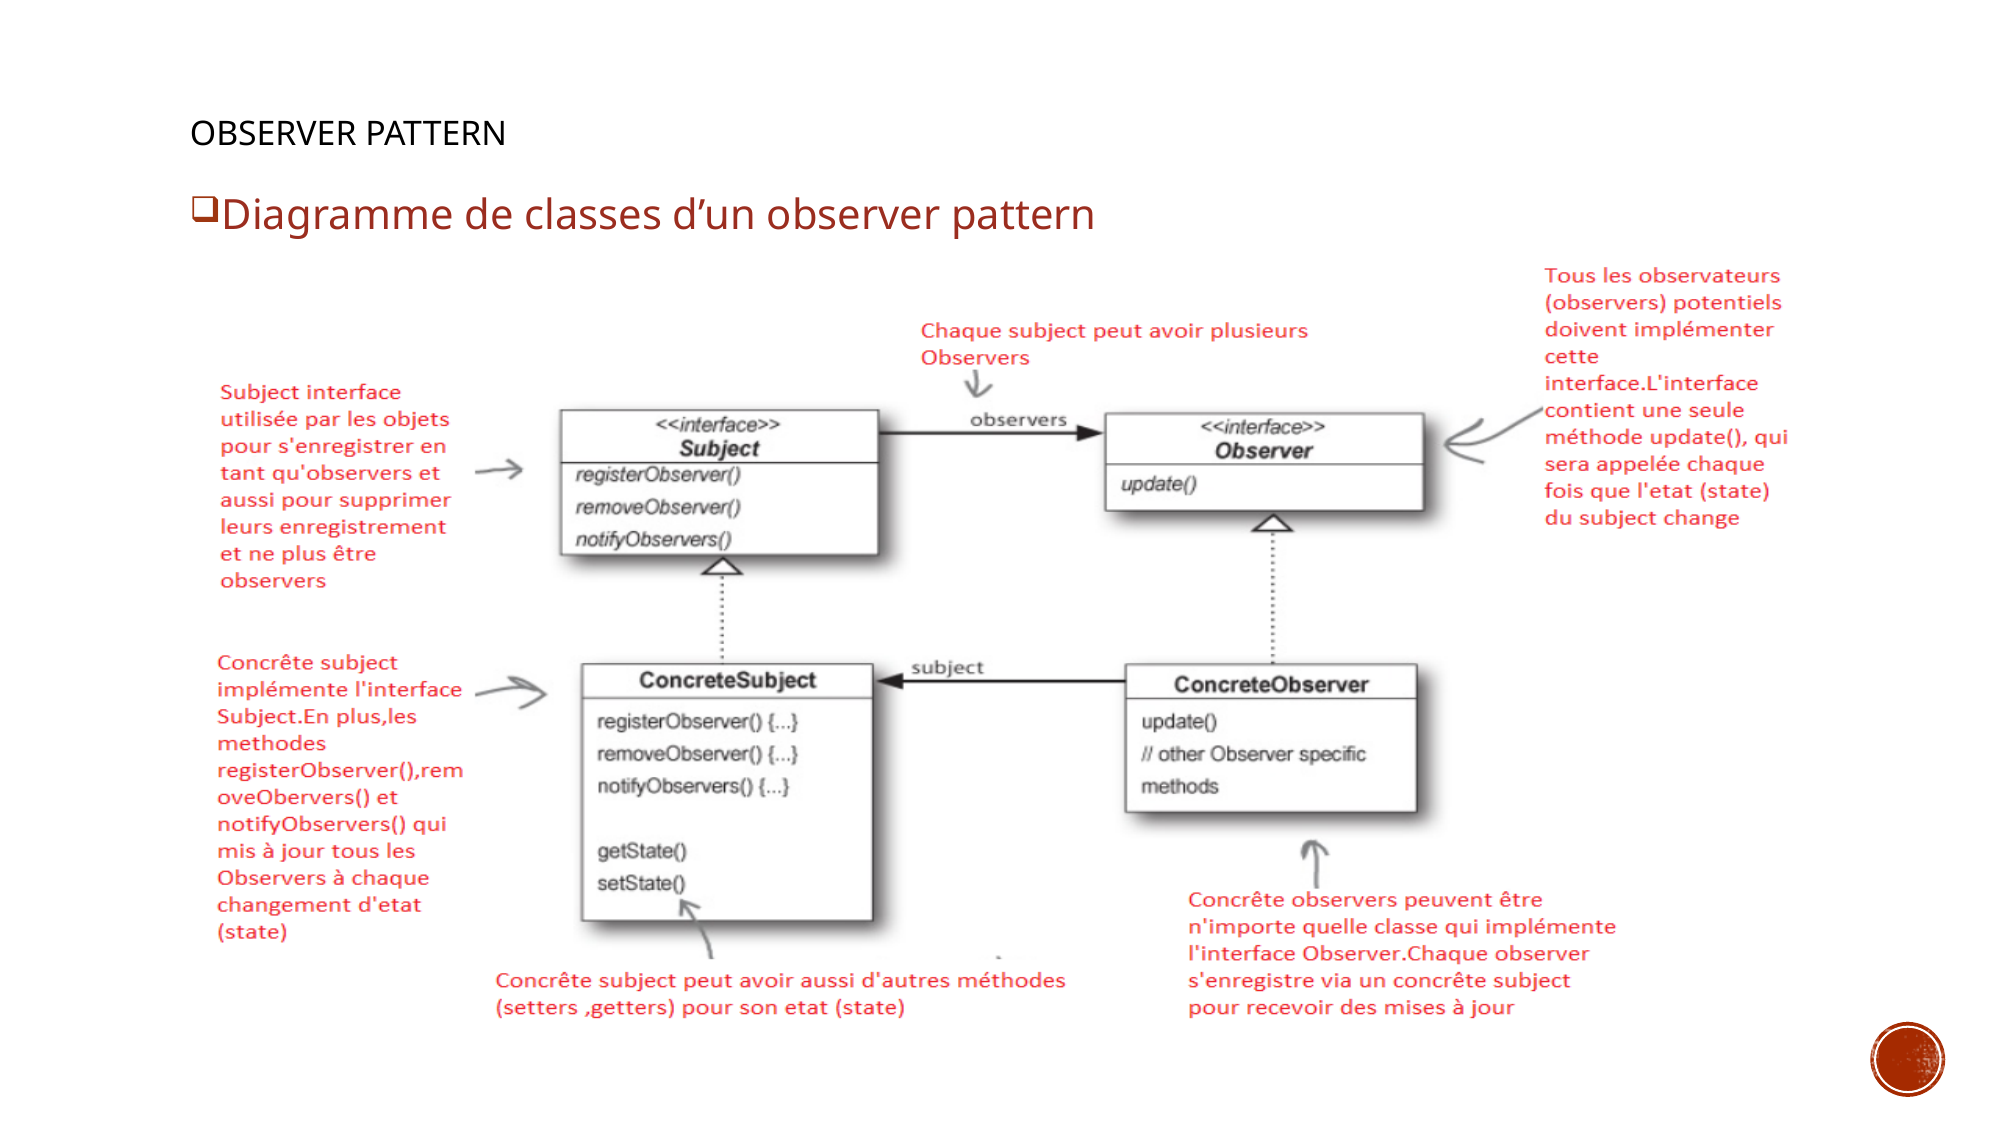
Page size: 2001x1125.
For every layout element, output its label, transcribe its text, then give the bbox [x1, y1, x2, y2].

picture [208, 258, 1790, 1039]
title Observer Pattern [174, 34, 1825, 186]
text_box Diagramme de classes d’un observer pattern [174, 186, 1825, 1063]
